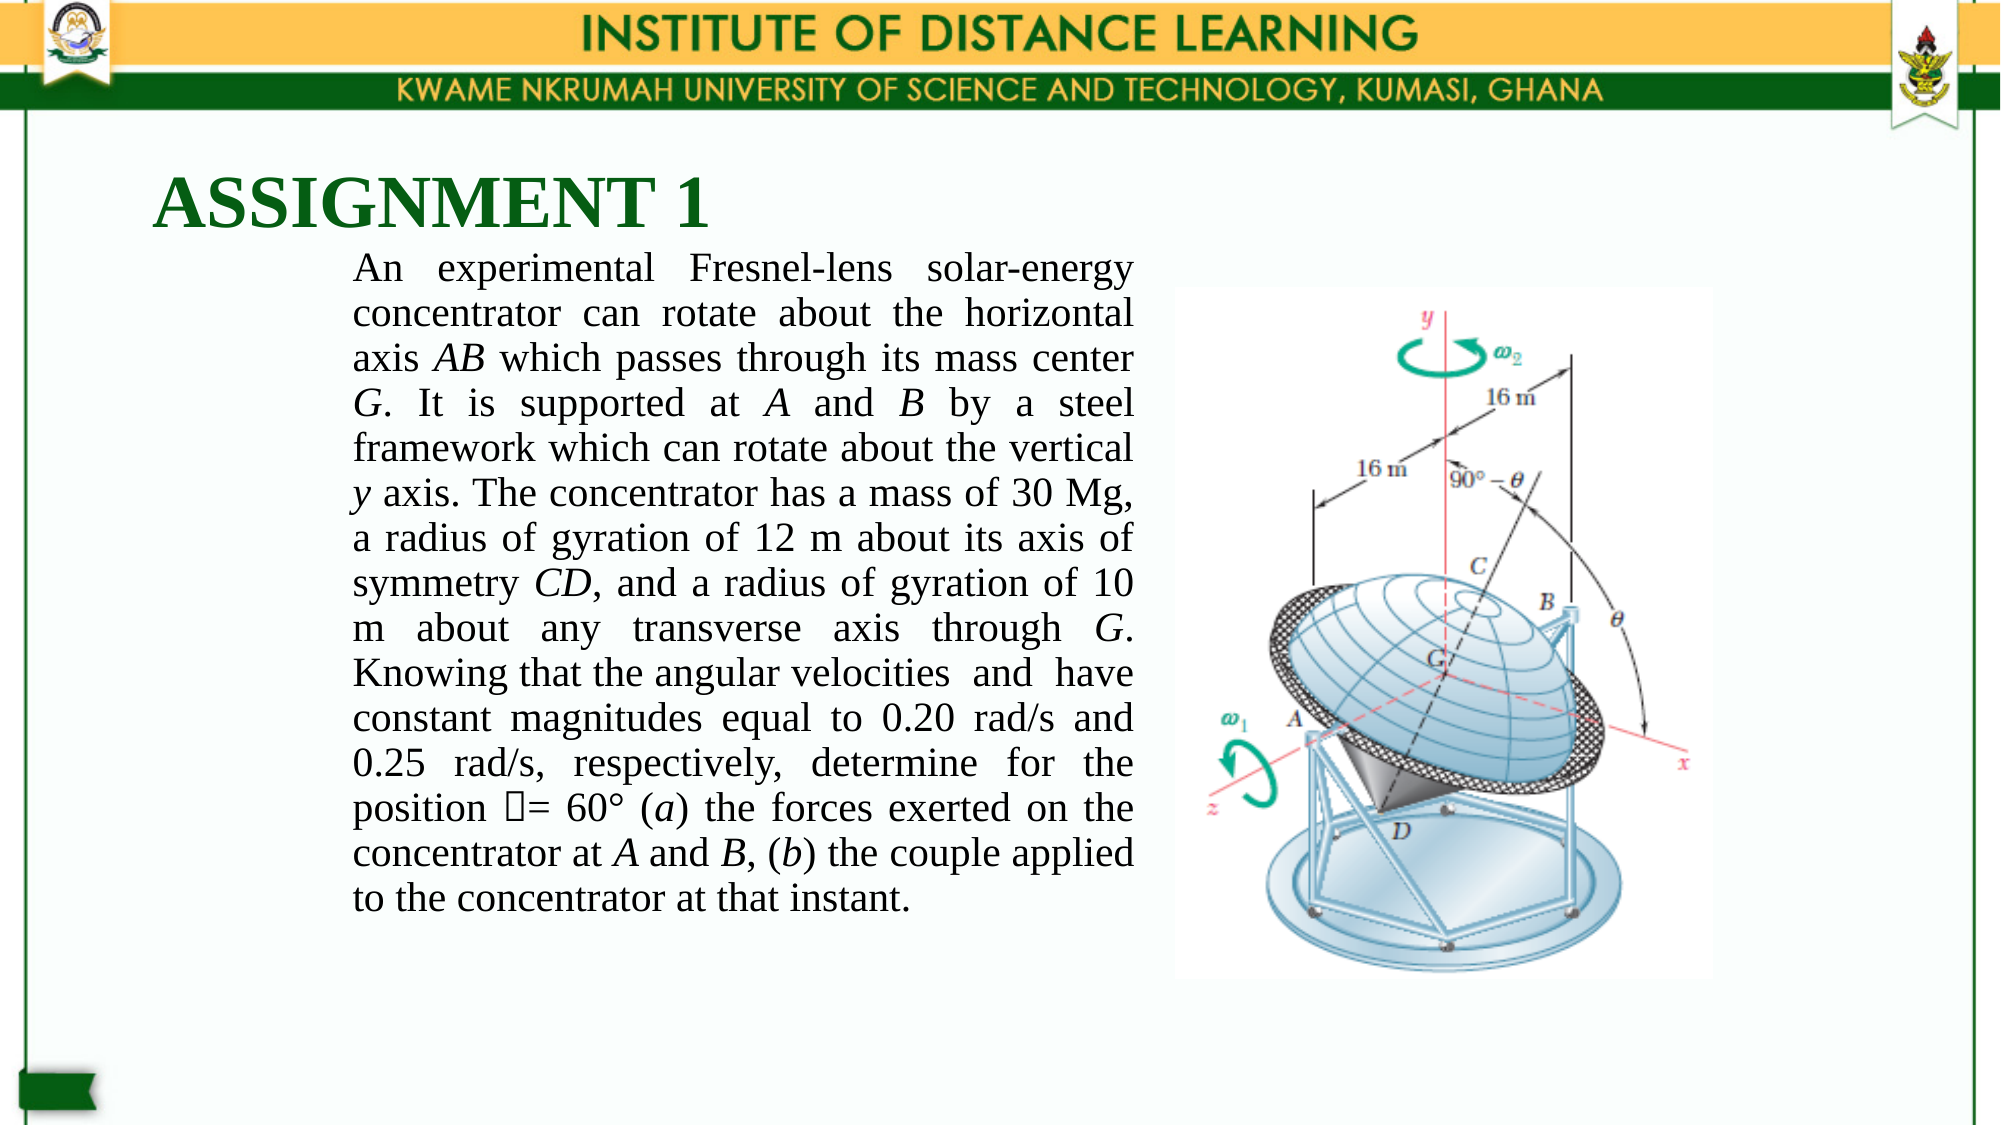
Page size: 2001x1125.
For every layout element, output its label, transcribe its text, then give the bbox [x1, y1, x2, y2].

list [1174, 287, 1713, 979]
title ASSIGNMENT 1 [137, 129, 1863, 278]
picture [0, 0, 2001, 1125]
